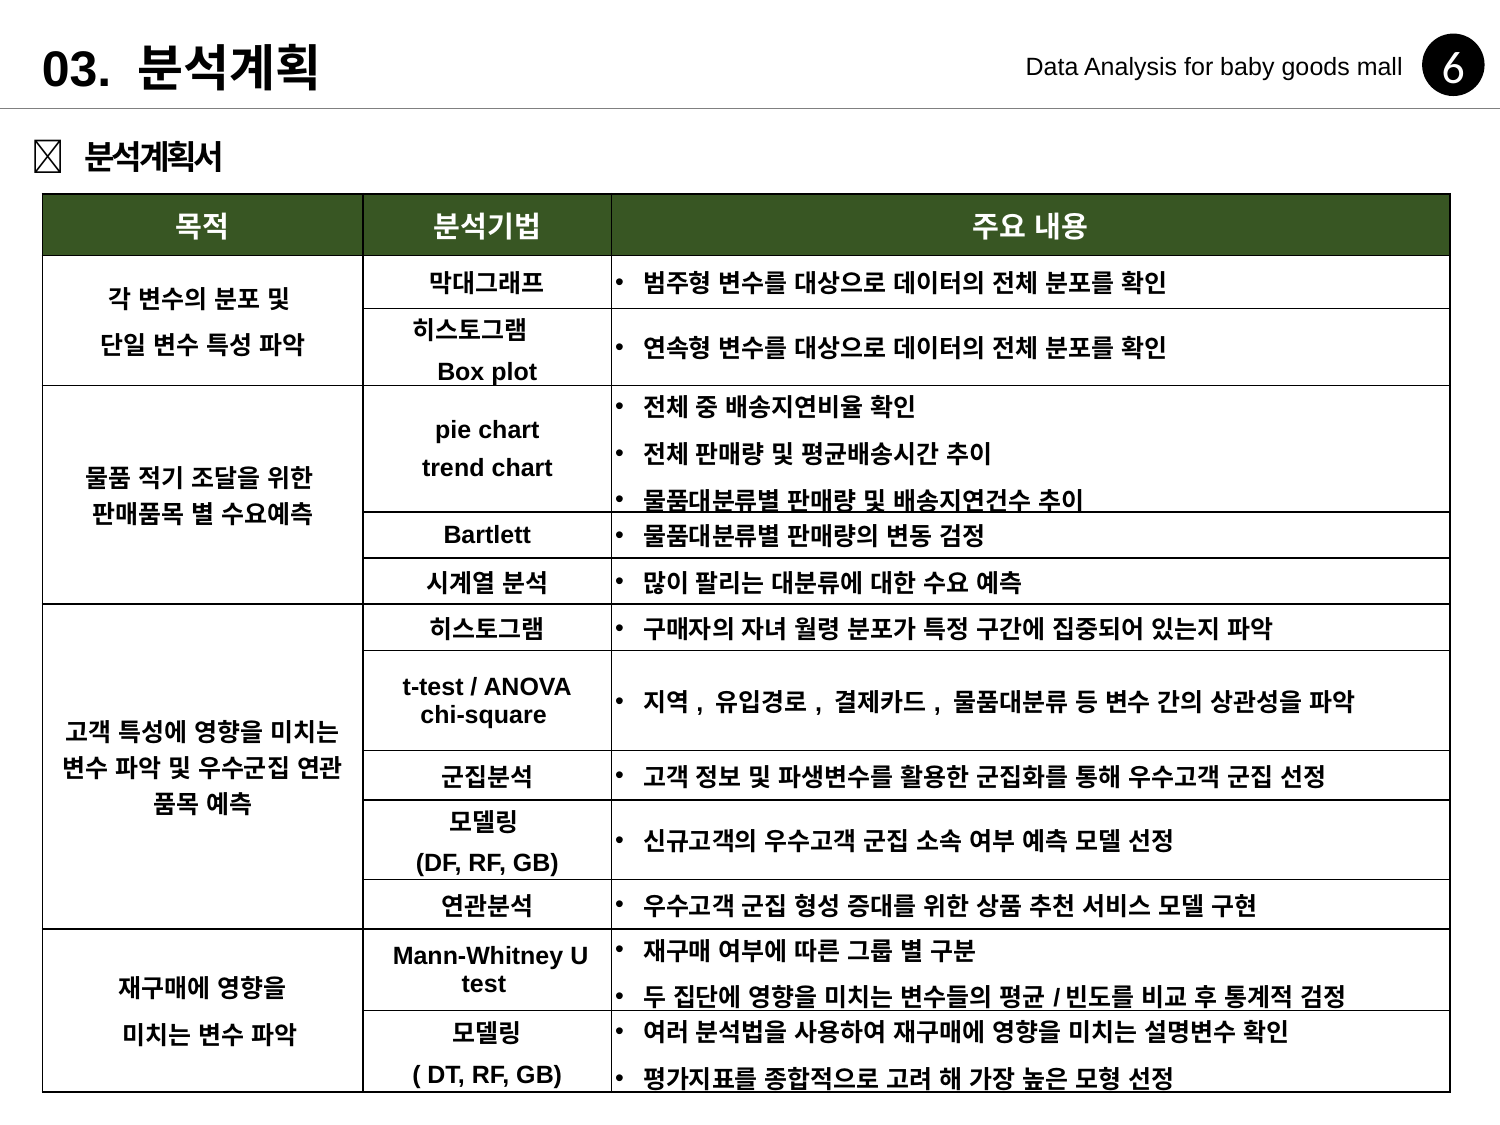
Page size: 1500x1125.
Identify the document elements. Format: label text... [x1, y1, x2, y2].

table_cell 히스토그램 Box plot [364, 309, 611, 385]
table_cell 범주형 변수를 대상으로 데이터의 전체 분포를 확인 [612, 256, 1449, 308]
table_cell 물품 적기 조달을 위한 판매품목 별 수요예측 [43, 386, 362, 603]
table_header 분석기법 [364, 195, 611, 255]
table_cell 신규고객의 우수고객 군집 소속 여부 예측 모델 선정 [612, 801, 1449, 879]
table_header 목적 [43, 195, 362, 255]
table_cell 모델링 ( DT, RF, GB) [364, 1011, 611, 1091]
table_cell 지역, 유입경로, 결제카드, 물품대분류 등 변수 간의 상관성을 파악 [612, 651, 1449, 750]
table_cell 재구매 여부에 따른 그룹 별 구분 두 집단에 영향을 미치는 변수들의 평균/빈도를 비교 후 통계적 검정 [612, 930, 1449, 1010]
table_cell 연속형 변수를 대상으로 데이터의 전체 분포를 확인 [612, 309, 1449, 385]
table_cell 우수고객 군집 형성 증대를 위한 상품 추천 서비스 모델 구현 [612, 880, 1449, 928]
text_box  분석계획서 [16, 128, 240, 184]
text_box Data Analysis for baby goods mall [1010, 42, 1142, 88]
text_box [1480, 46, 1486, 83]
table_cell pie chart trend chart [364, 386, 611, 511]
table_cell 연관분석 [364, 880, 611, 928]
table_cell 재구매에 영향을 미치는 변수 파악 [43, 930, 362, 1091]
table_cell 시계열 분석 [364, 559, 611, 603]
table_cell 고객 정보 및 파생변수를 활용한 군집화를 통해 우수고객 군집 선정 [612, 751, 1449, 799]
slide_number 6 [1142, 34, 1480, 95]
table_cell 막대그래프 [364, 256, 611, 308]
table_cell 고객 특성에 영향을 미치는 변수 파악 및 우수군집 연관 품목 예측 [43, 605, 362, 928]
table_cell Mann-Whitney U test [364, 930, 611, 1010]
table_cell 여러 분석법을 사용하여 재구매에 영향을 미치는 설명변수 확인 평가지표를 종합적으로 고려 해 가장 높은 모형 선정 [612, 1011, 1449, 1091]
table_cell t-test / ANOVA chi-square [364, 651, 611, 750]
table_cell 구매자의 자녀 월령 분포가 특정 구간에 집중되어 있는지 파악 [612, 605, 1449, 650]
table_cell 히스토그램 [364, 605, 611, 650]
table_cell 군집분석 [364, 751, 611, 799]
table_header 주요 내용 [612, 195, 1449, 255]
text_box 03. 분석계획 [27, 29, 337, 105]
table_cell Bartlett [364, 513, 611, 557]
table_cell 많이 팔리는 대분류에 대한 수요 예측 [612, 559, 1449, 603]
table_cell 물품대분류별 판매량의 변동 검정 [612, 513, 1449, 557]
table_cell 모델링 (DF, RF, GB) [364, 801, 611, 879]
table_cell 각 변수의 분포 및 단일 변수 특성 파악 [43, 256, 362, 385]
table_cell 전체 중 배송지연비율 확인 전체 판매량 및 평균배송시간 추이 물품대분류별 판매량 및 배송지연건수 추이 [612, 386, 1449, 511]
